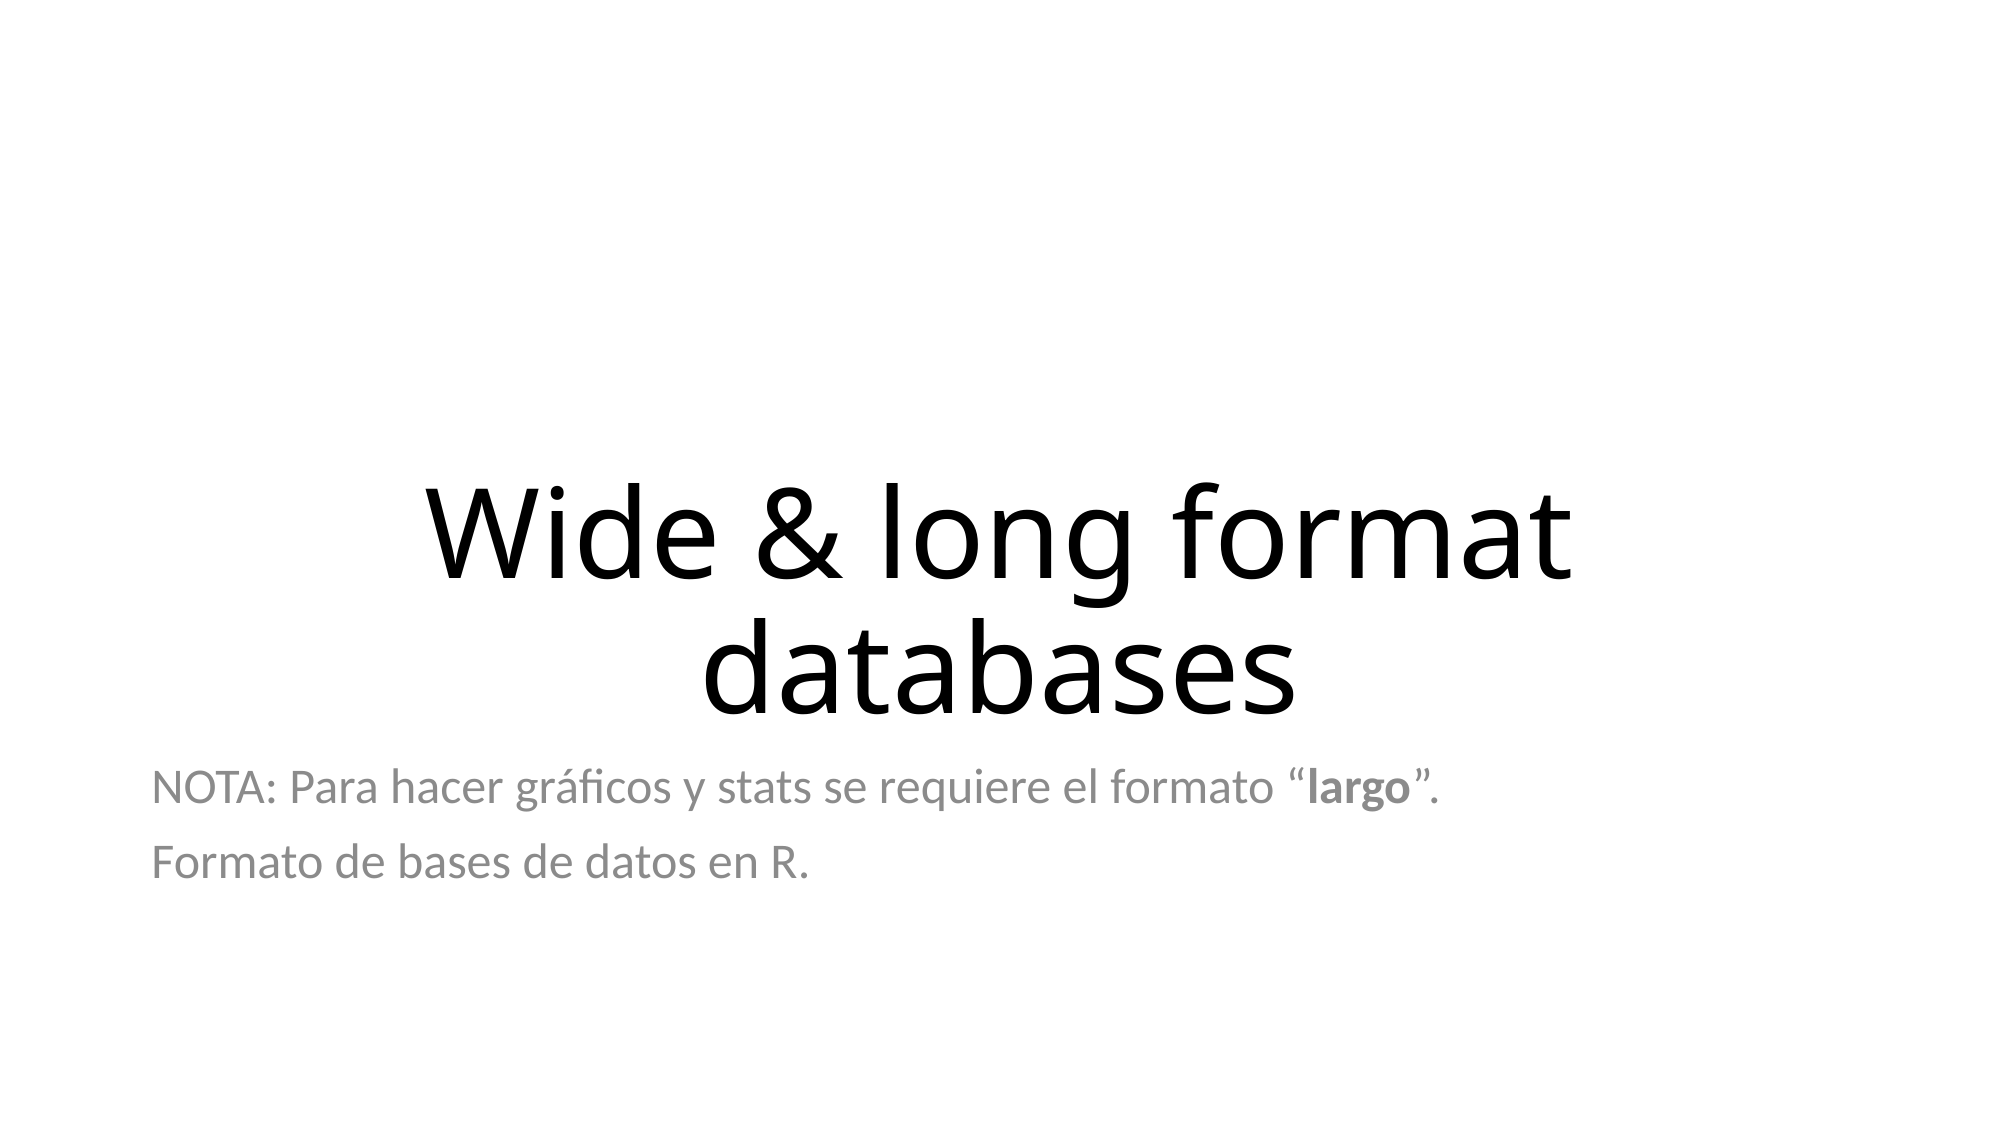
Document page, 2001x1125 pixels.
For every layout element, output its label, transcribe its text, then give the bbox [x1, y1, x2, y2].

list NOTA: Para hacer gráficos y stats se requiere el formato “largo”. Formato de bases de datos en R. [136, 752, 1862, 999]
title Wide & long format databases [137, 280, 1863, 749]
